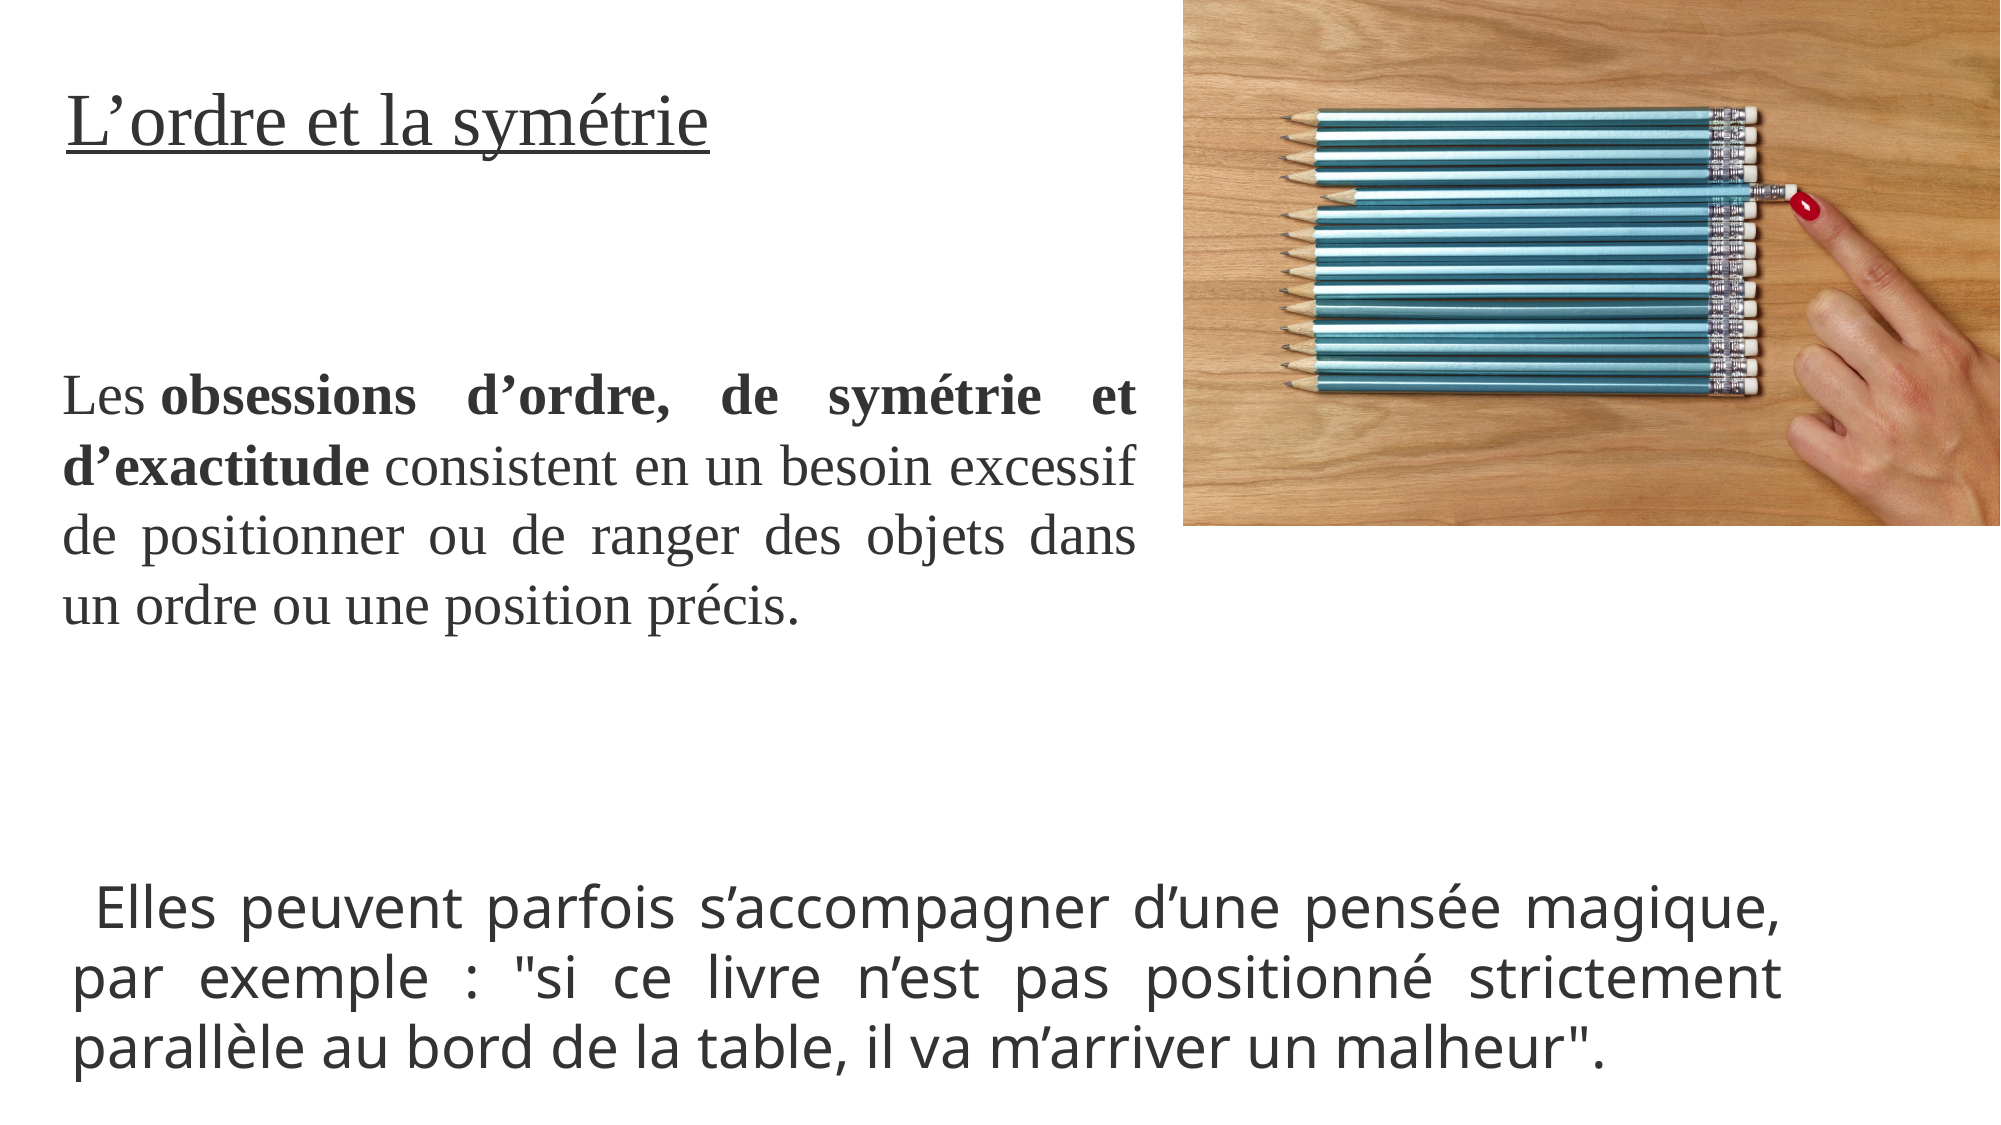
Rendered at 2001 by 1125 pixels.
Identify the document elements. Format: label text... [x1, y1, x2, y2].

text_box L’ordre et la symétrie [51, 63, 726, 168]
picture [1183, 0, 2000, 526]
text_box Elles peuvent parfois s’accompagner d’une pensée magique, par exemple : "si ce livre n’est pas positionné strictement parallèle au bord de la table, il va m’arriver un malheur". [56, 862, 1798, 1088]
text_box Les obsessions d’ordre, de symétrie et d’exactitude consistent en un besoin excessif de positionner ou de ranger des objets dans un ordre ou une position précis. [47, 349, 1153, 784]
